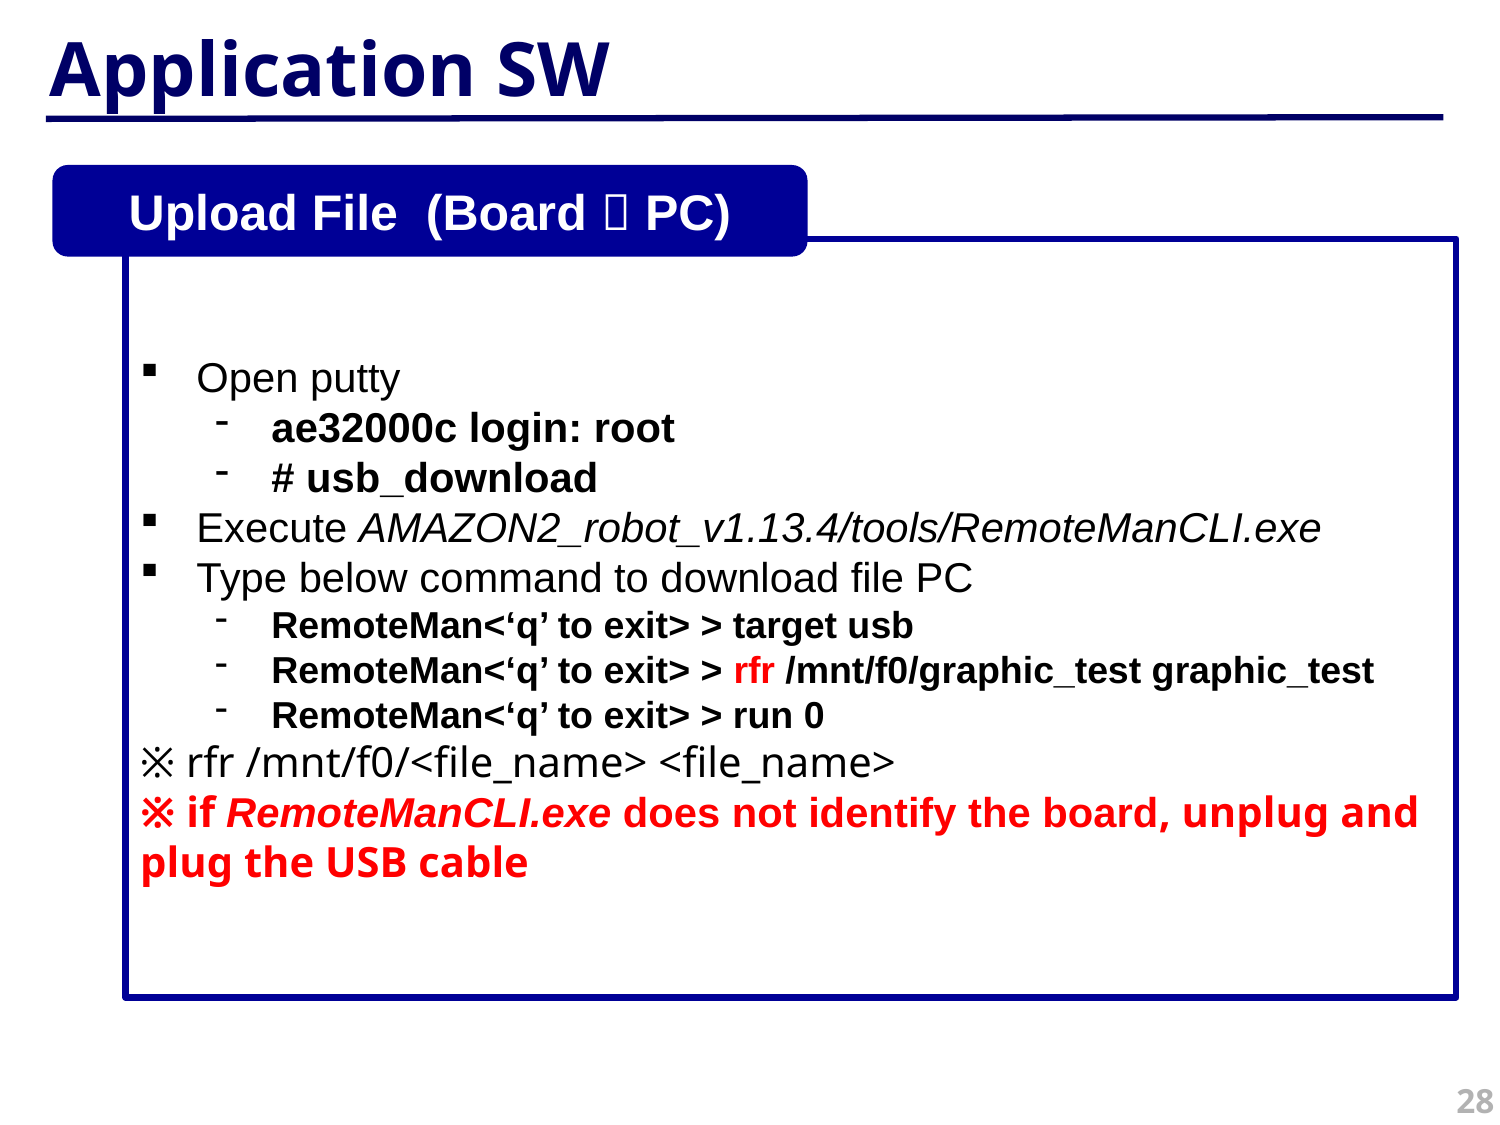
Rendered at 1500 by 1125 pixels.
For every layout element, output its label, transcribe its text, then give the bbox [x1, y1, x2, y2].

slide_number 28 [1034, 1072, 1500, 1125]
text_box Open putty ae32000c login: root # usb_download Execute AMAZON2_robot_v1.13.4/tools/RemoteManCLI.exe Type below command to download file PC RemoteMan<‘q’ to exit> > target usb RemoteMan<‘q’ to exit> > rfr /mnt/f0/graphic_test graphic_test RemoteMan<‘q’ to exit> > run 0 ※ rfr /mnt/f0/<file_name> <file_name> ※ if RemoteManCLI.exe does not identify the board, unplug and plug the USB cable [123, 237, 1458, 999]
text_box Upload File (Board  PC) [50, 162, 810, 259]
title Application SW [34, 13, 1492, 121]
